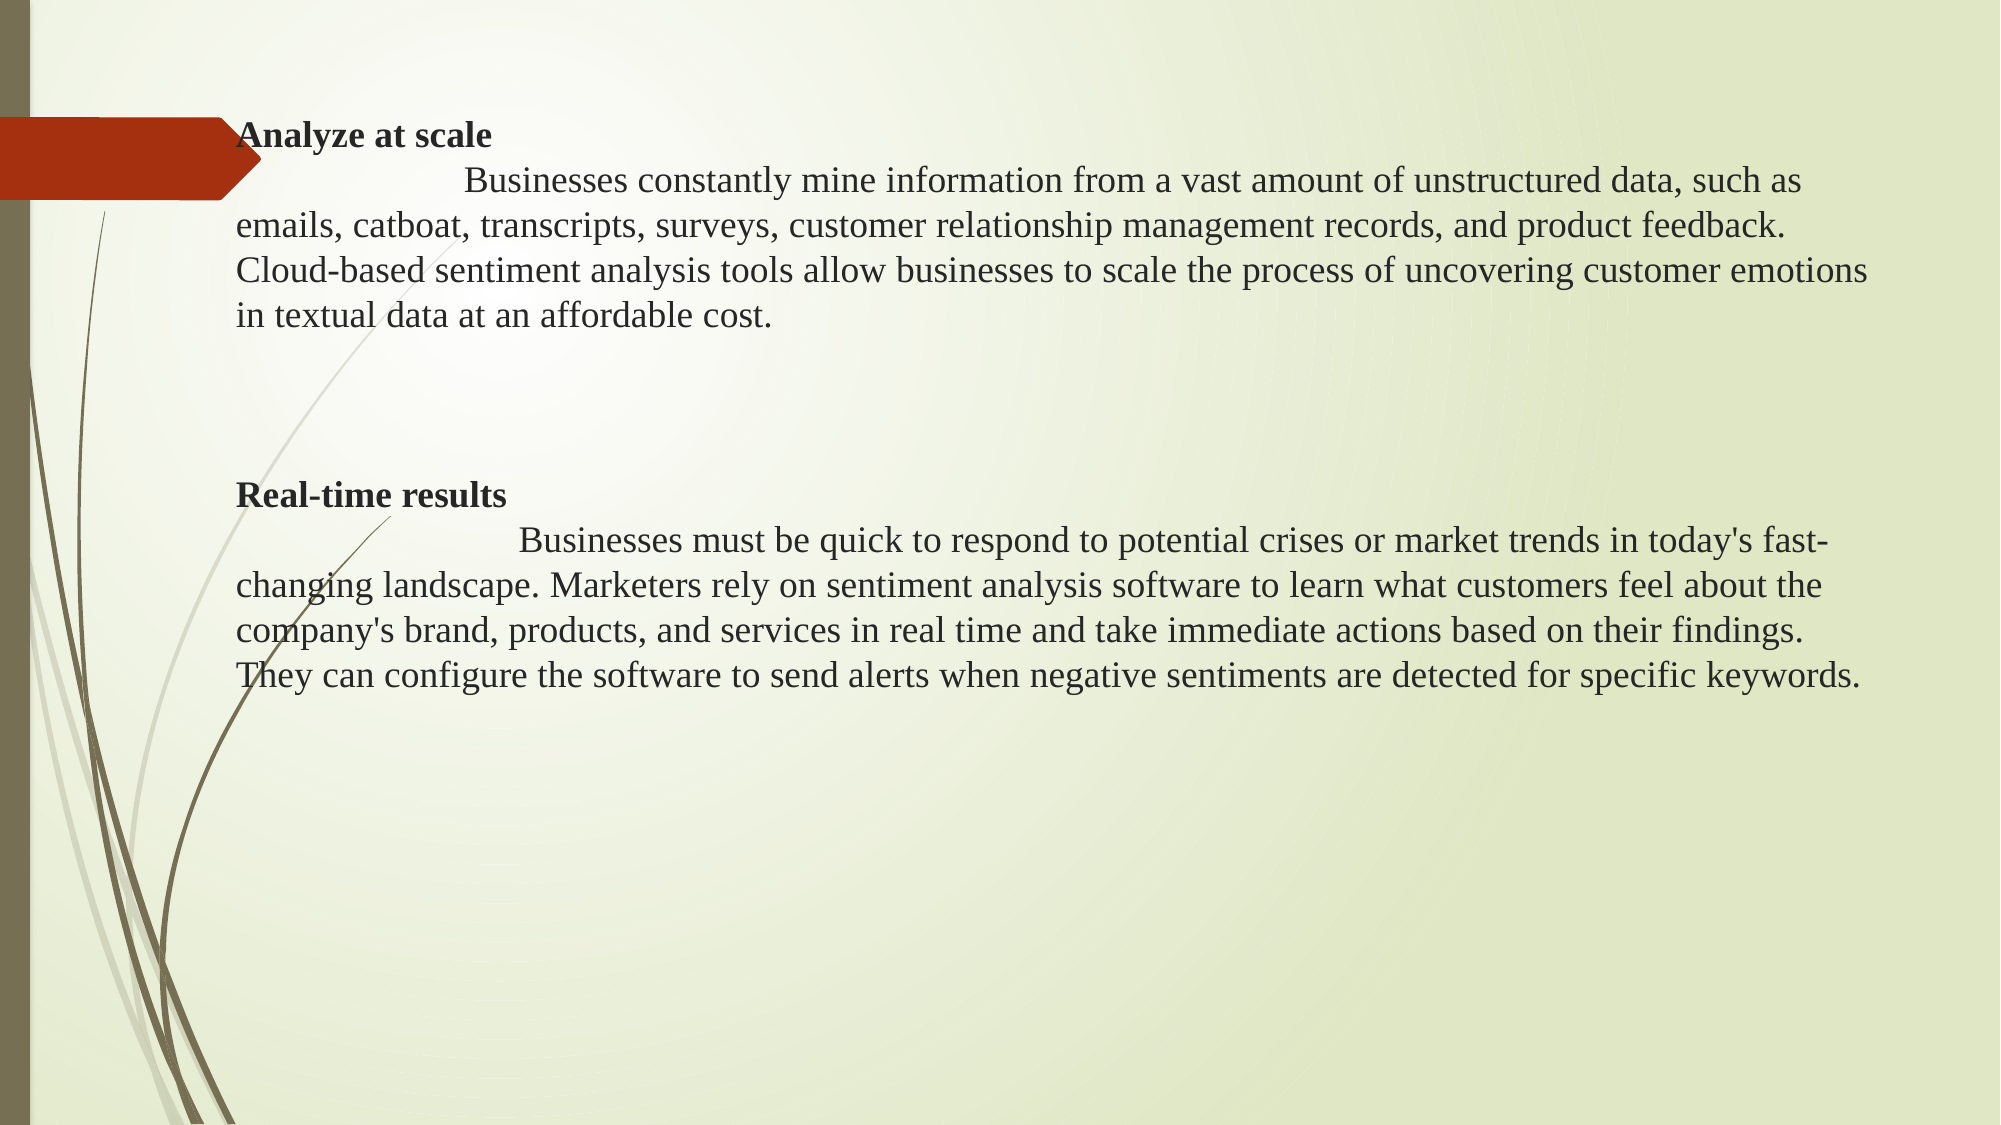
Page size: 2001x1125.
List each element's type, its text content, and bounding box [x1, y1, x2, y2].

title Analyze at scale Businesses constantly mine information from a vast amount of unstructured data, such as emails, catboat, transcripts, surveys, customer relationship management records, and product feedback. Cloud-based sentiment analysis tools allow businesses to scale the process of uncovering customer emotions in textual data at an affordable cost. Real-time results Businesses must be quick to respond to potential crises or market trends in today's fast-changing landscape. Marketers rely on sentiment analysis software to learn what customers feel about the company's brand, products, and services in real time and take immediate actions based on their findings. They can configure the software to send alerts when negative sentiments are detected for specific keywords. [220, 102, 1888, 1090]
